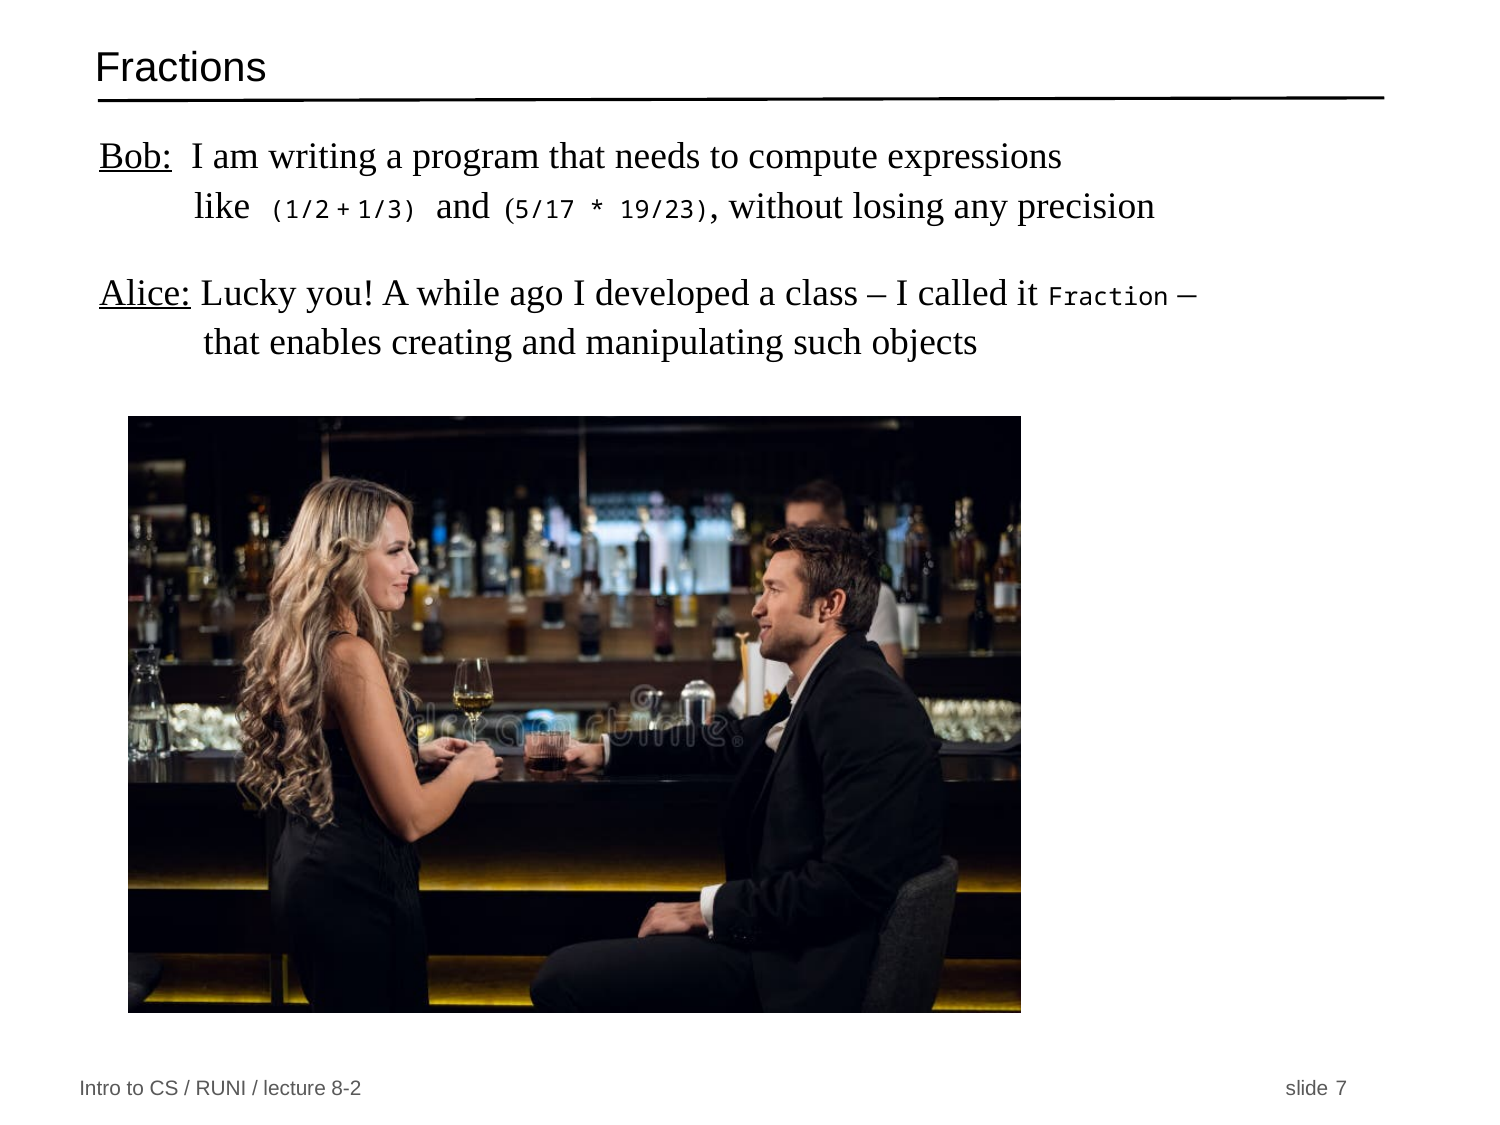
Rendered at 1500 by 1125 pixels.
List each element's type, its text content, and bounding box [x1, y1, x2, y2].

title Fractions [79, 33, 1371, 109]
list Bob: I am writing a program that needs to compute expressions like (1/2 + 1/3) and (5/17 * 19/23), without losing any precision Alice: Lucky you! A while ago I developed a class – I called it Fraction – that enables creating and manipulating such objects [66, 117, 1388, 1088]
picture [127, 416, 1021, 1013]
